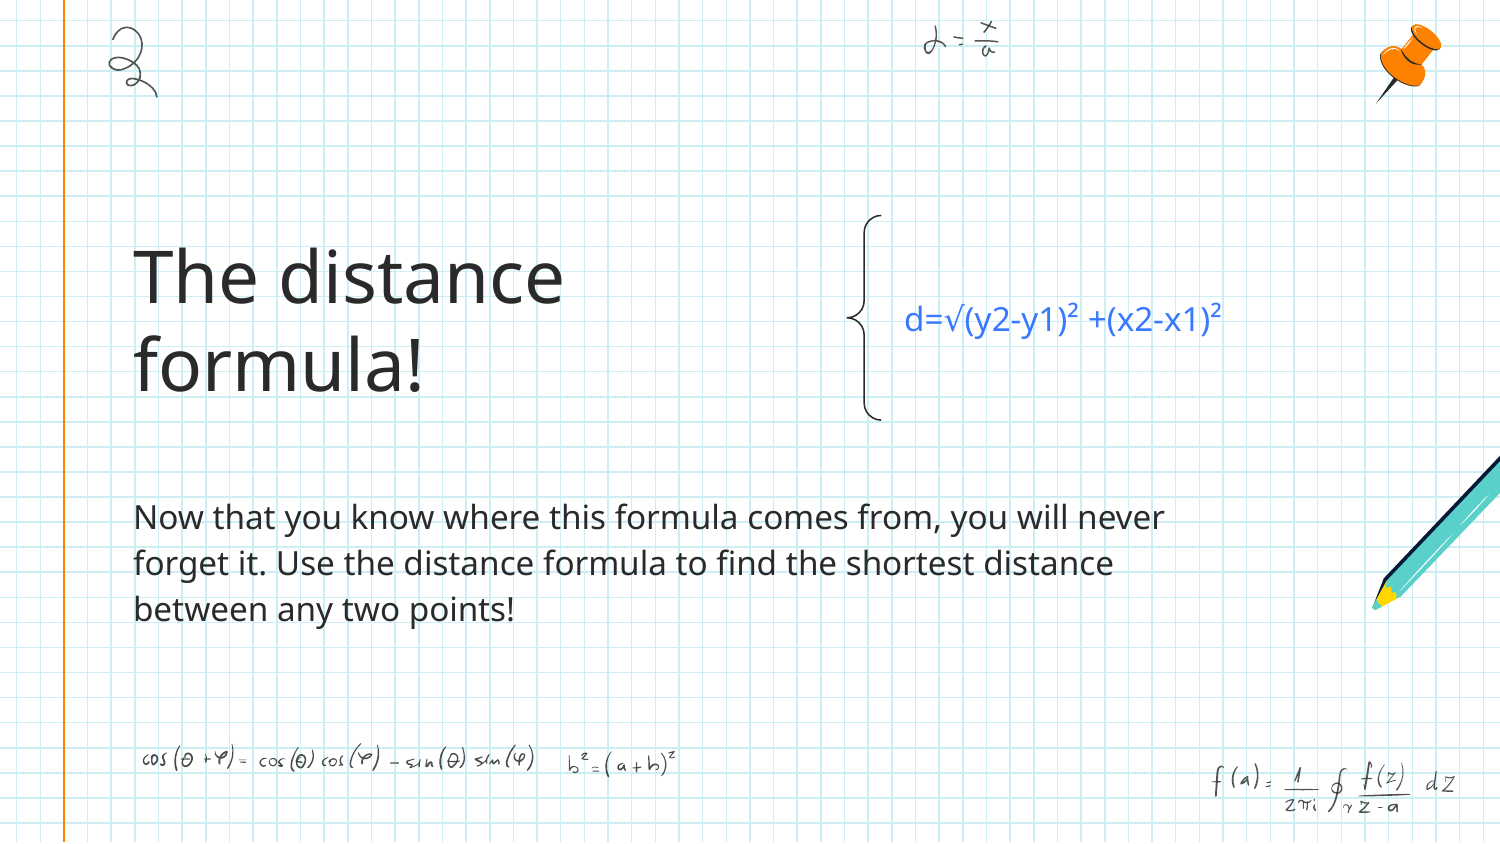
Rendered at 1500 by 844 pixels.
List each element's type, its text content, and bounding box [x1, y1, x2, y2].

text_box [1371, 435, 1500, 611]
subtitle Now that you know where this formula comes from, you will never forget it. Use the distance formula to find the shortest distance between any two points! [118, 475, 1212, 629]
text_box [847, 215, 882, 421]
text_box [142, 742, 676, 778]
text_box d=√(y2-y1)² +(x2-x1)² [889, 285, 1388, 350]
title The distance formula! [118, 215, 752, 421]
